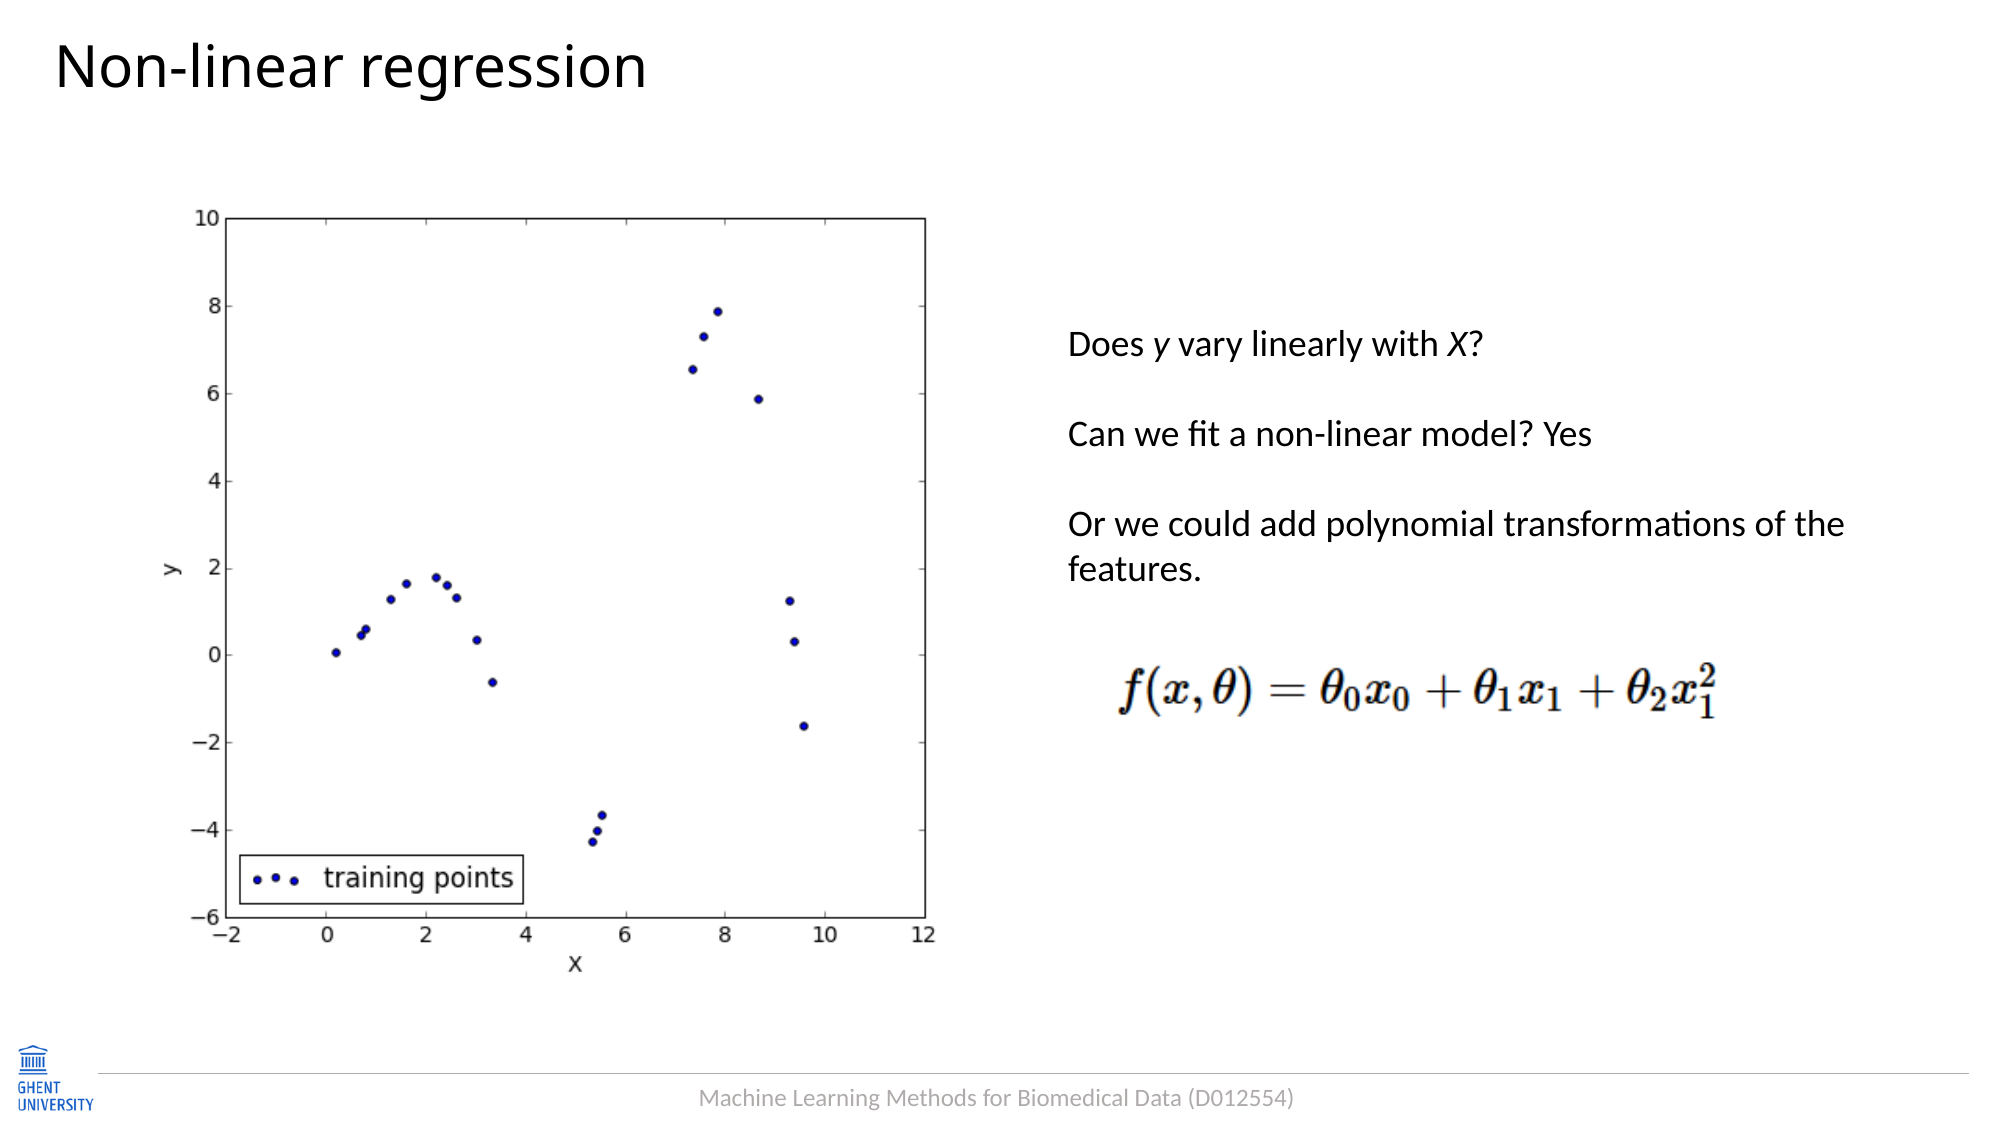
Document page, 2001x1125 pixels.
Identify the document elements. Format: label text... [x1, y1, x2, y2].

picture [1073, 622, 1719, 744]
picture [155, 190, 1017, 994]
text_box Machine Learning Methods for Biomedical Data (D012554) [10, 1074, 1990, 1120]
text_box Does y vary linearly with X? Can we fit a non-linear model? Yes Or we could add polynomial transformations of the features. [1053, 311, 1863, 822]
picture [10, 1031, 101, 1118]
text_box Non-linear regression [39, 21, 1967, 107]
